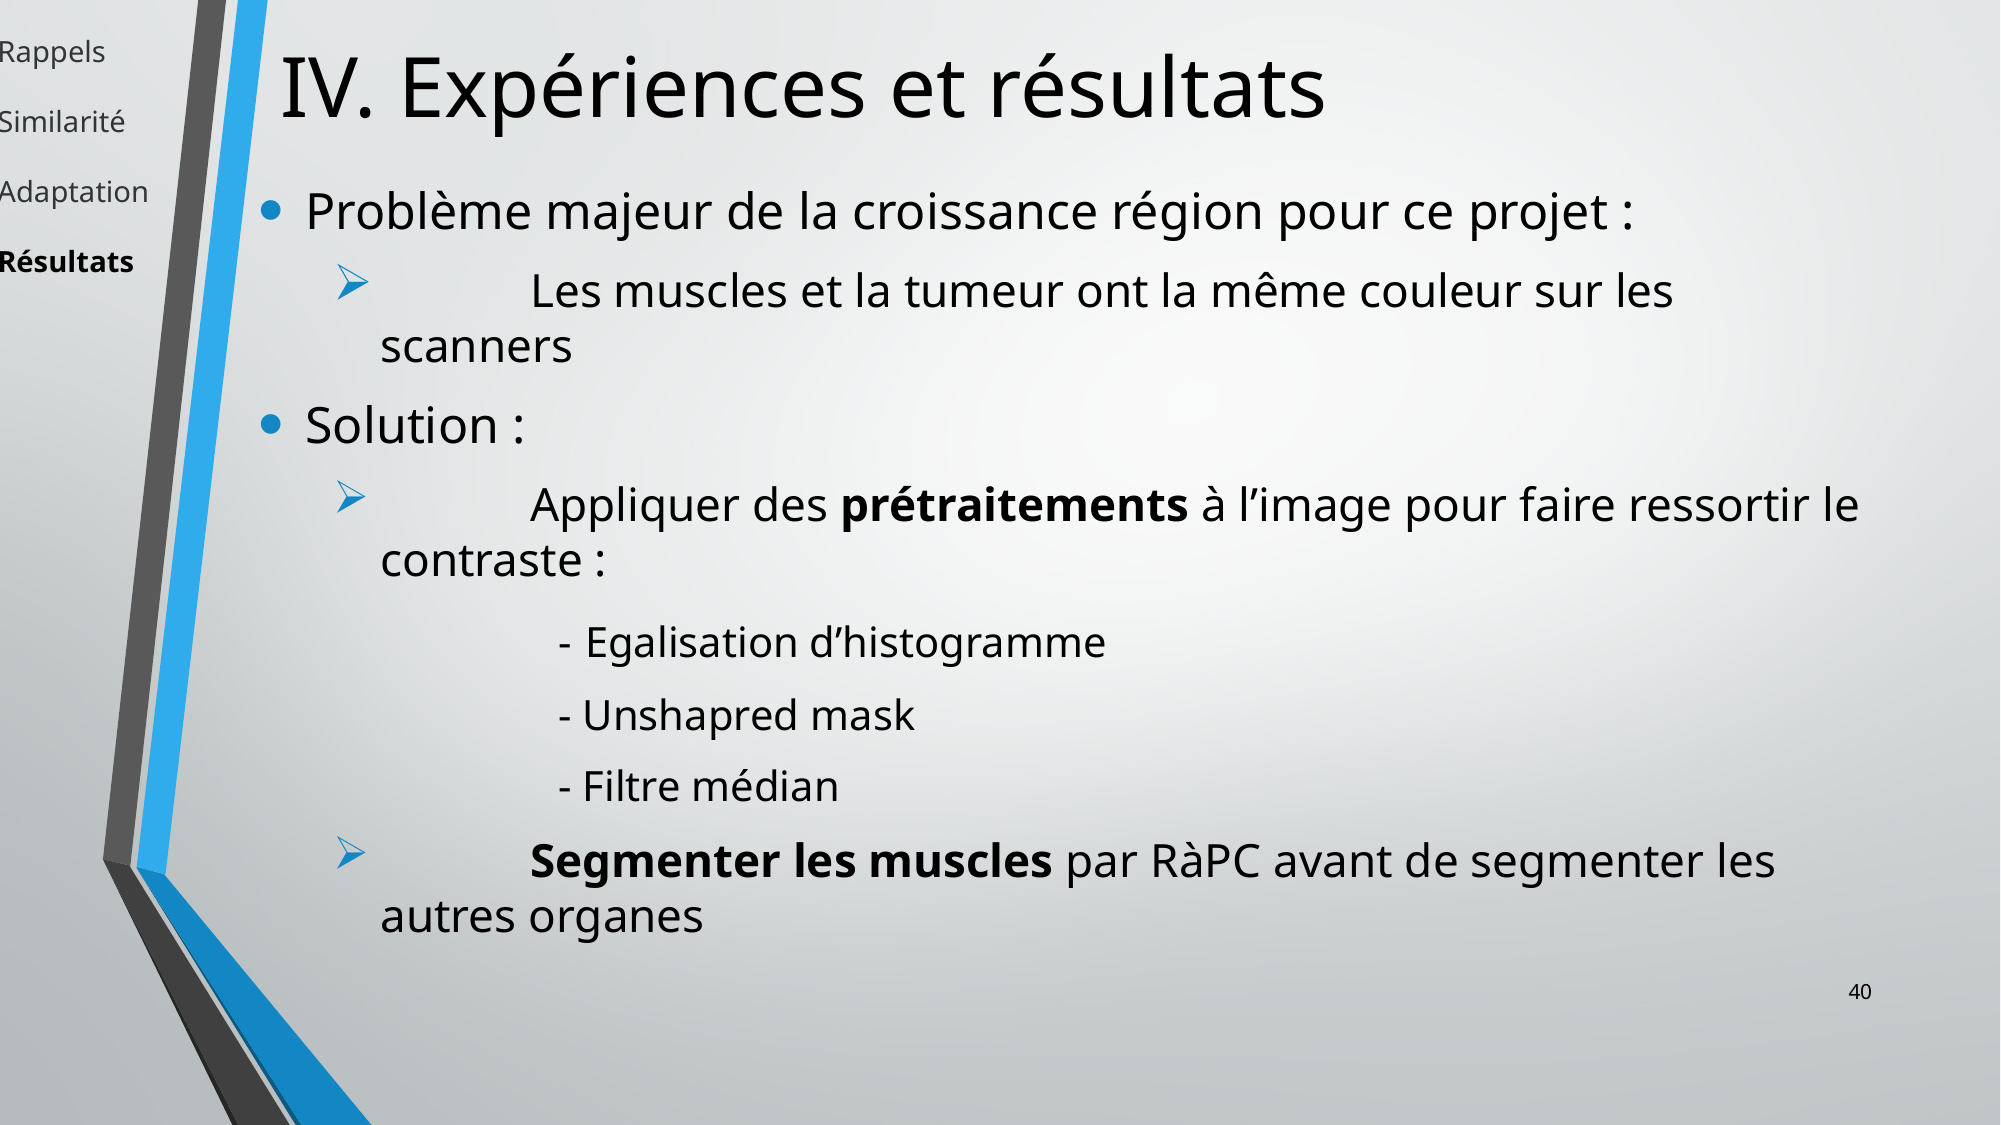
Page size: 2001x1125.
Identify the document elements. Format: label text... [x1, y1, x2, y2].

title IV. Expériences et résultats [243, 19, 1887, 148]
text_box Rappels Similarité Adaptation Résultats [0, 0, 165, 286]
slide_number 40 [1796, 962, 1887, 1023]
list Problème majeur de la croissance région pour ce projet : Les muscles et la tumeur ont la même couleur sur les scanners Solution : Appliquer des prétraitements à l’image pour faire ressortir le contraste : - Egalisation d’histogramme - Unshapred mask - Filtre médian Segmenter les muscles par RàPC avant de segmenter les autres organes [243, 172, 1887, 998]
